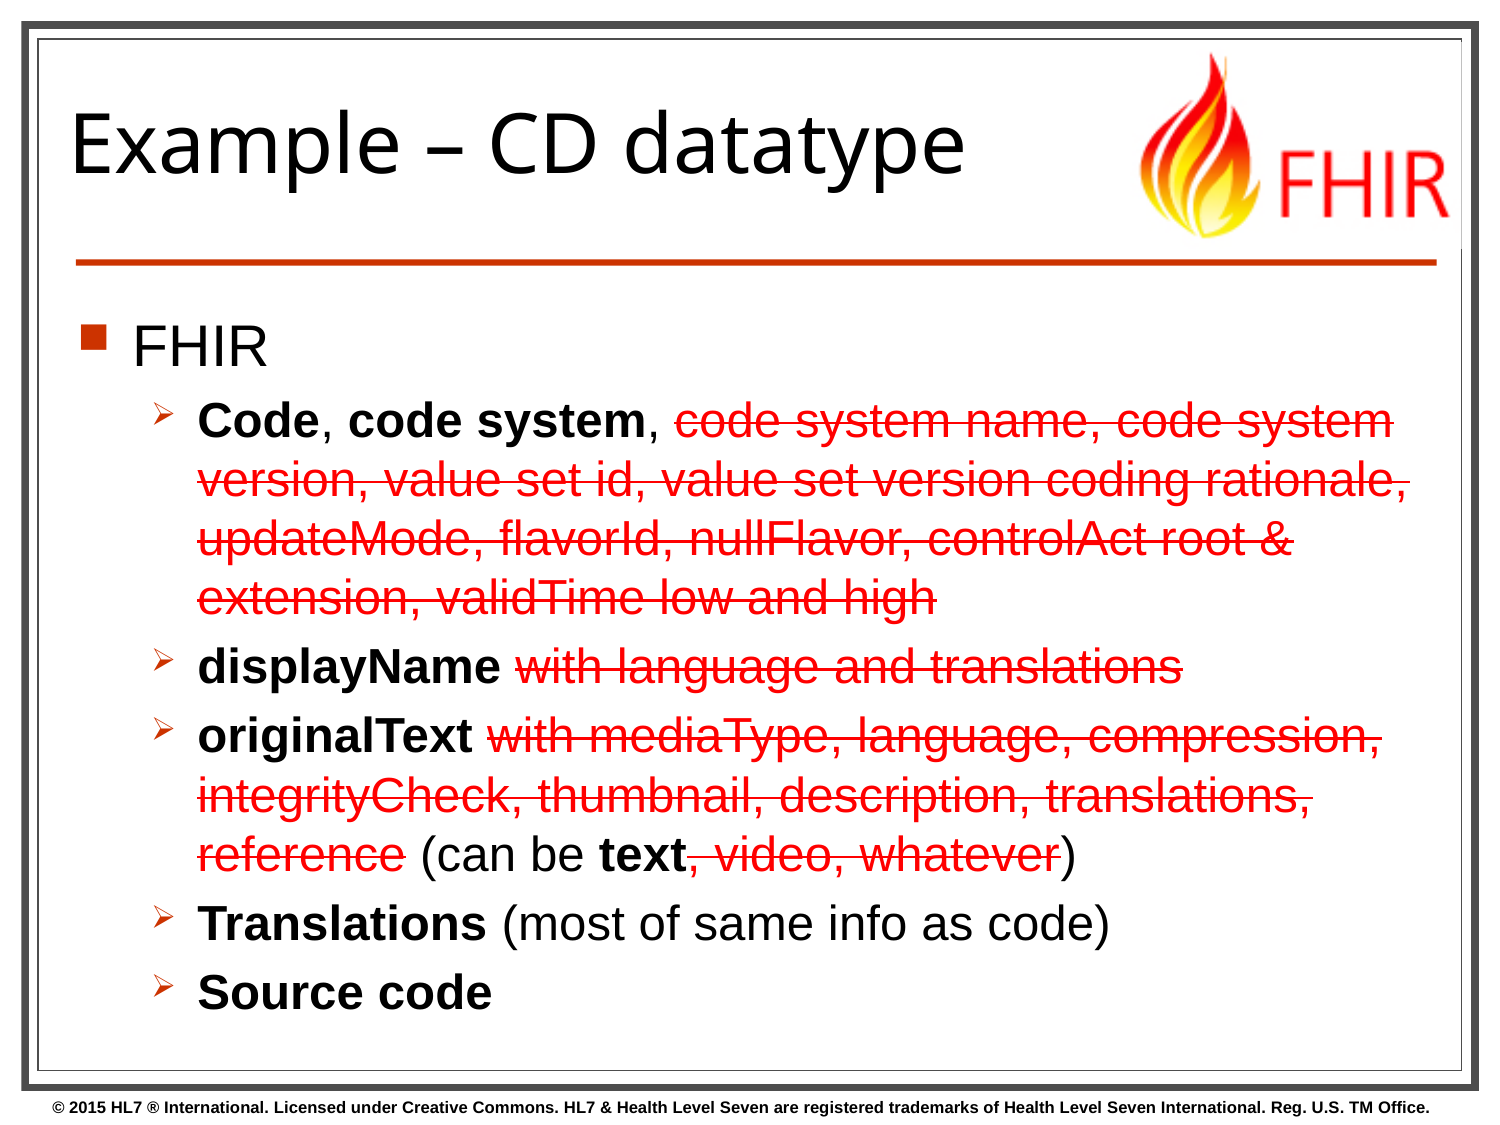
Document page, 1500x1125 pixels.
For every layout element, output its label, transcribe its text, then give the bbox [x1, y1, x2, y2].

picture [1128, 42, 1462, 249]
title Example – CD datatype [53, 54, 1128, 244]
list FHIR Code, code system, code system name, code system version, value set id, value set version coding rationale, updateMode, flavorId, nullFlavor, controlAct root & extension, validTime low and high displayName with language and translations originalText with mediaType, language, compression, integrityCheck, thumbnail, description, translations, reference (can be text, video, whatever) Translations (most of same info as code) Source code [62, 299, 1438, 1035]
